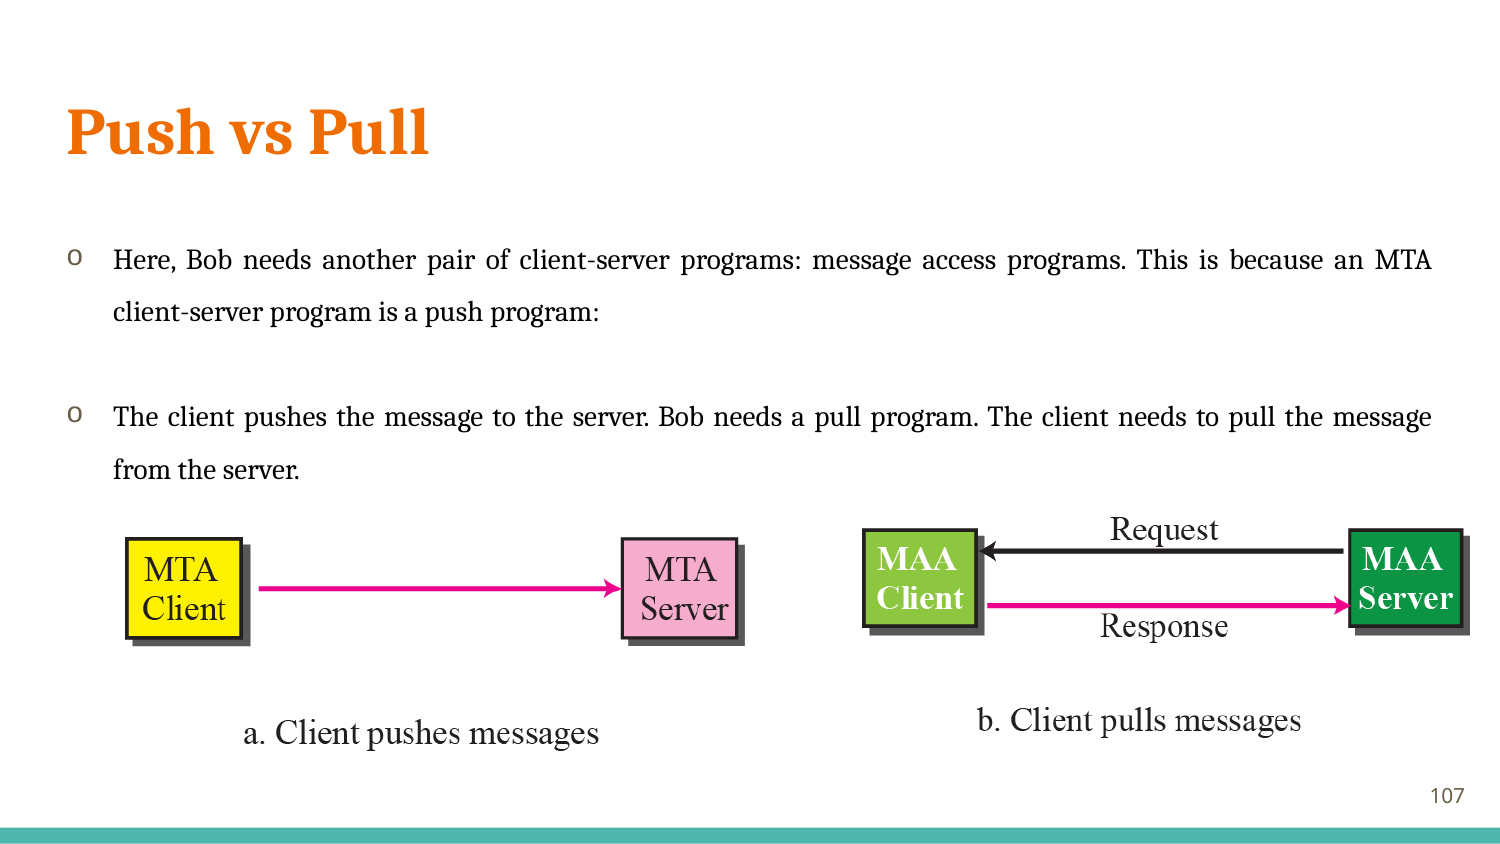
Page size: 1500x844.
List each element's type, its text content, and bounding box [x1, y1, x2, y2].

list Here, Bob needs another pair of client-server programs: message access programs. This is because an MTA client-server program is a push program: The client pushes the message to the server. Bob needs a pull program. The client needs to pull the message from the server. [51, 207, 1449, 750]
slide_number 107 [1389, 764, 1480, 830]
picture [124, 537, 746, 756]
picture [862, 512, 1470, 742]
title Push vs Pull [51, 72, 1449, 189]
